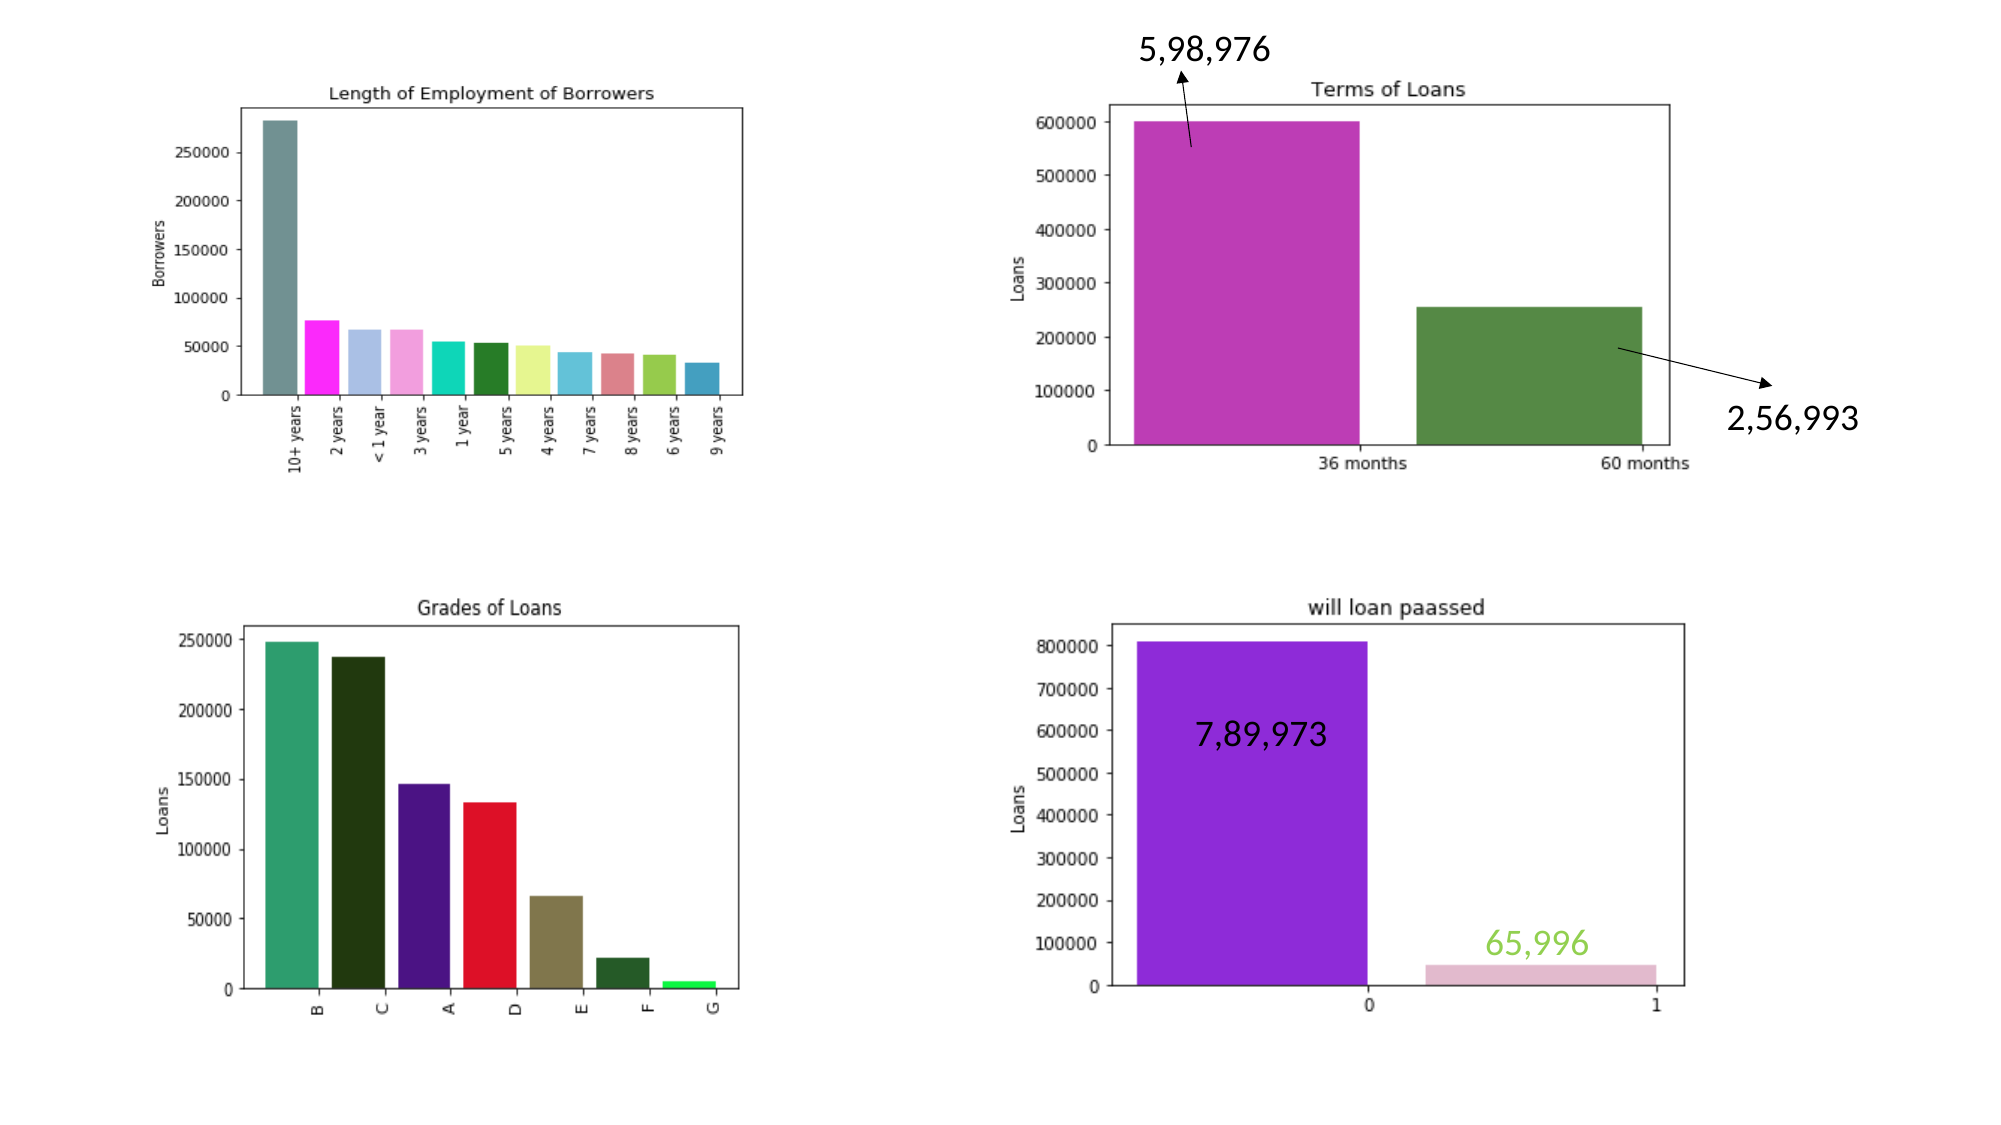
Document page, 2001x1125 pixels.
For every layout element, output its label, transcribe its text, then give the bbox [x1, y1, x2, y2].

text_box 5,98,976 [1123, 16, 1286, 70]
text_box 2,56,993 [1711, 385, 1874, 446]
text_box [1181, 70, 1192, 148]
picture [999, 70, 1701, 482]
picture [146, 587, 753, 1025]
picture [142, 77, 757, 482]
picture [999, 587, 1701, 1025]
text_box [1617, 348, 1773, 386]
